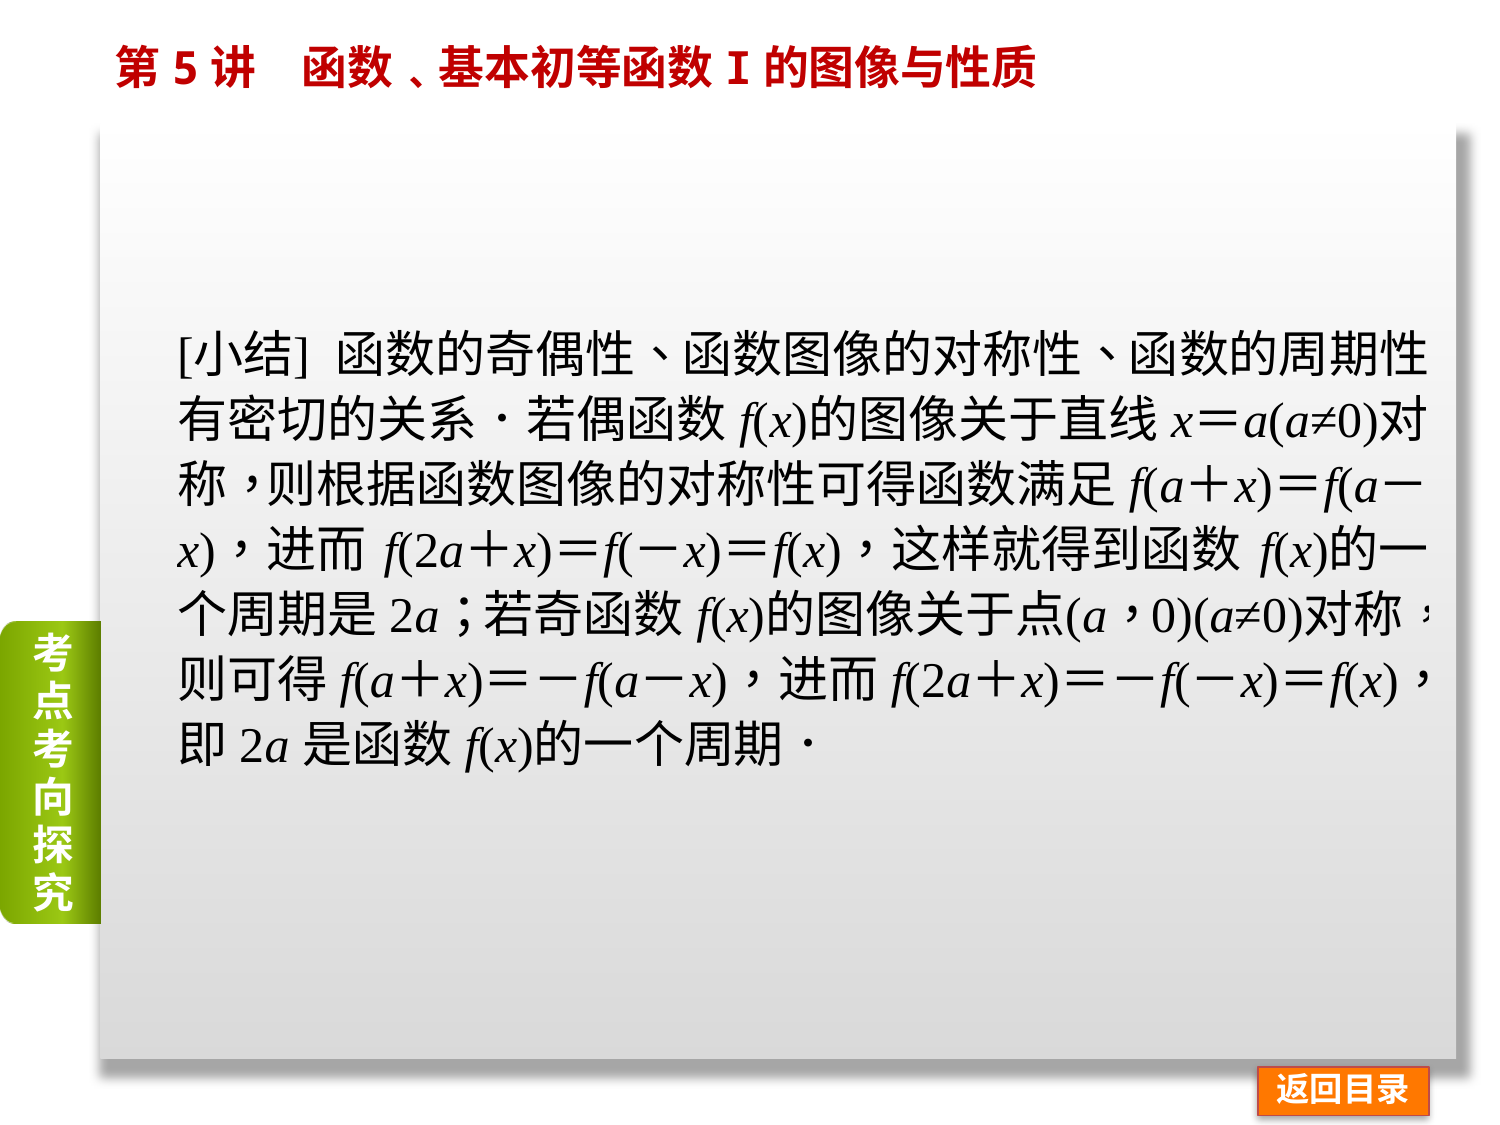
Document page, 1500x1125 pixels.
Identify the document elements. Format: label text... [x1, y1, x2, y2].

text_box 第5讲 函数﹑基本初等函数I的图像与性质 [100, 27, 1199, 106]
picture [0, 621, 101, 924]
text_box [176, 321, 1430, 925]
text_box 返回目录 [1257, 1066, 1430, 1116]
